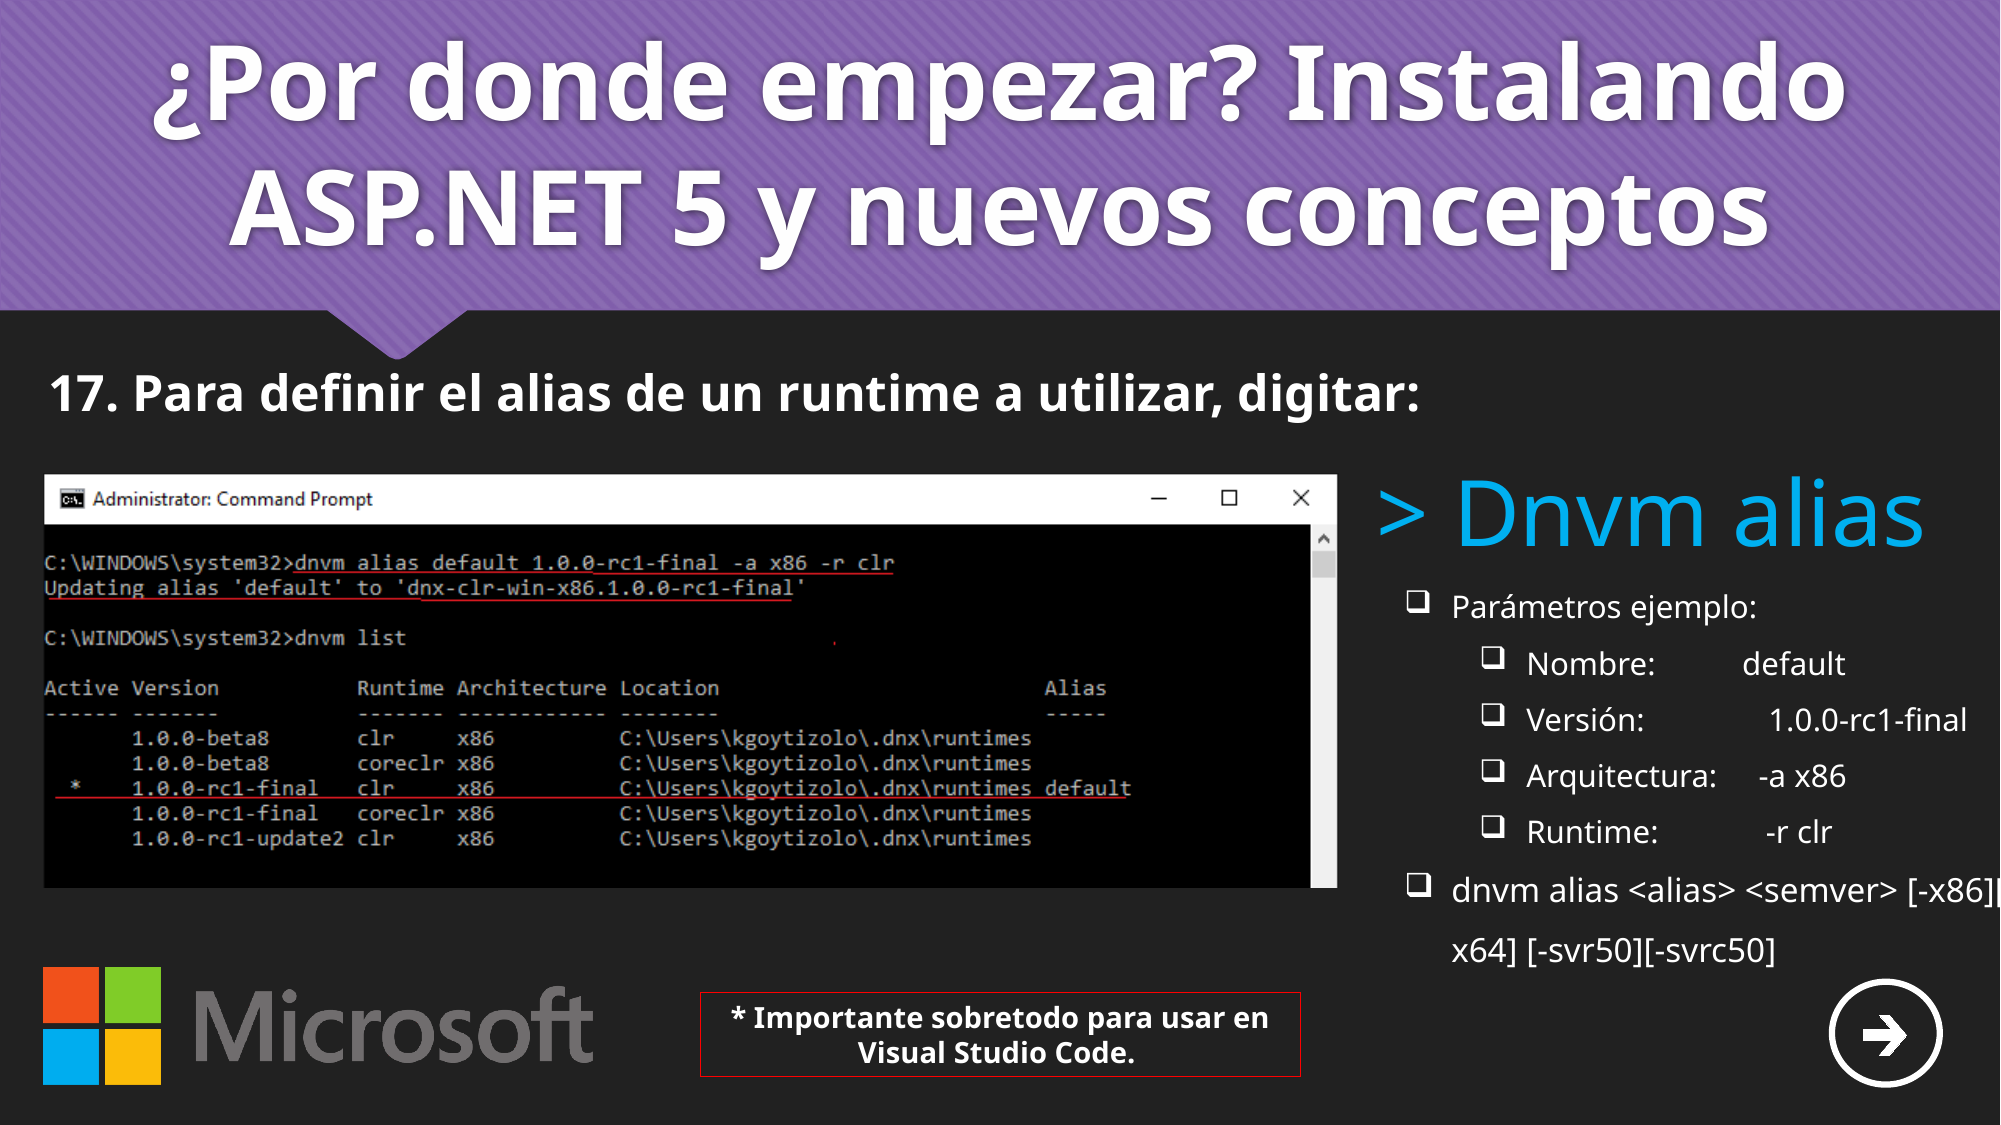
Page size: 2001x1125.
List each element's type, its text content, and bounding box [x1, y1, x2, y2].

picture [42, 473, 1339, 889]
title ¿Por donde empezar? Instalando ASP.NET 5 y nuevos conceptos [133, 114, 1868, 274]
text_box [1830, 980, 1942, 1086]
text_box 17. Para definir el alias de un runtime a utilizar, digitar: [33, 354, 1940, 430]
text_box Parámetros ejemplo: Nombre: default Versión: 1.0.0-rc1-final Arquitectura: -a x86 Runtime: -r clr dnvm alias <alias> <semver> [-x86][-x64] [-svr50][-svrc50] [1389, 561, 2000, 977]
text_box * Importante sobretodo para usar en Visual Studio Code. [700, 992, 1301, 1077]
picture [42, 967, 593, 1085]
text_box [1863, 1015, 1907, 1056]
text_box > Dnvm alias [1287, 392, 2000, 573]
